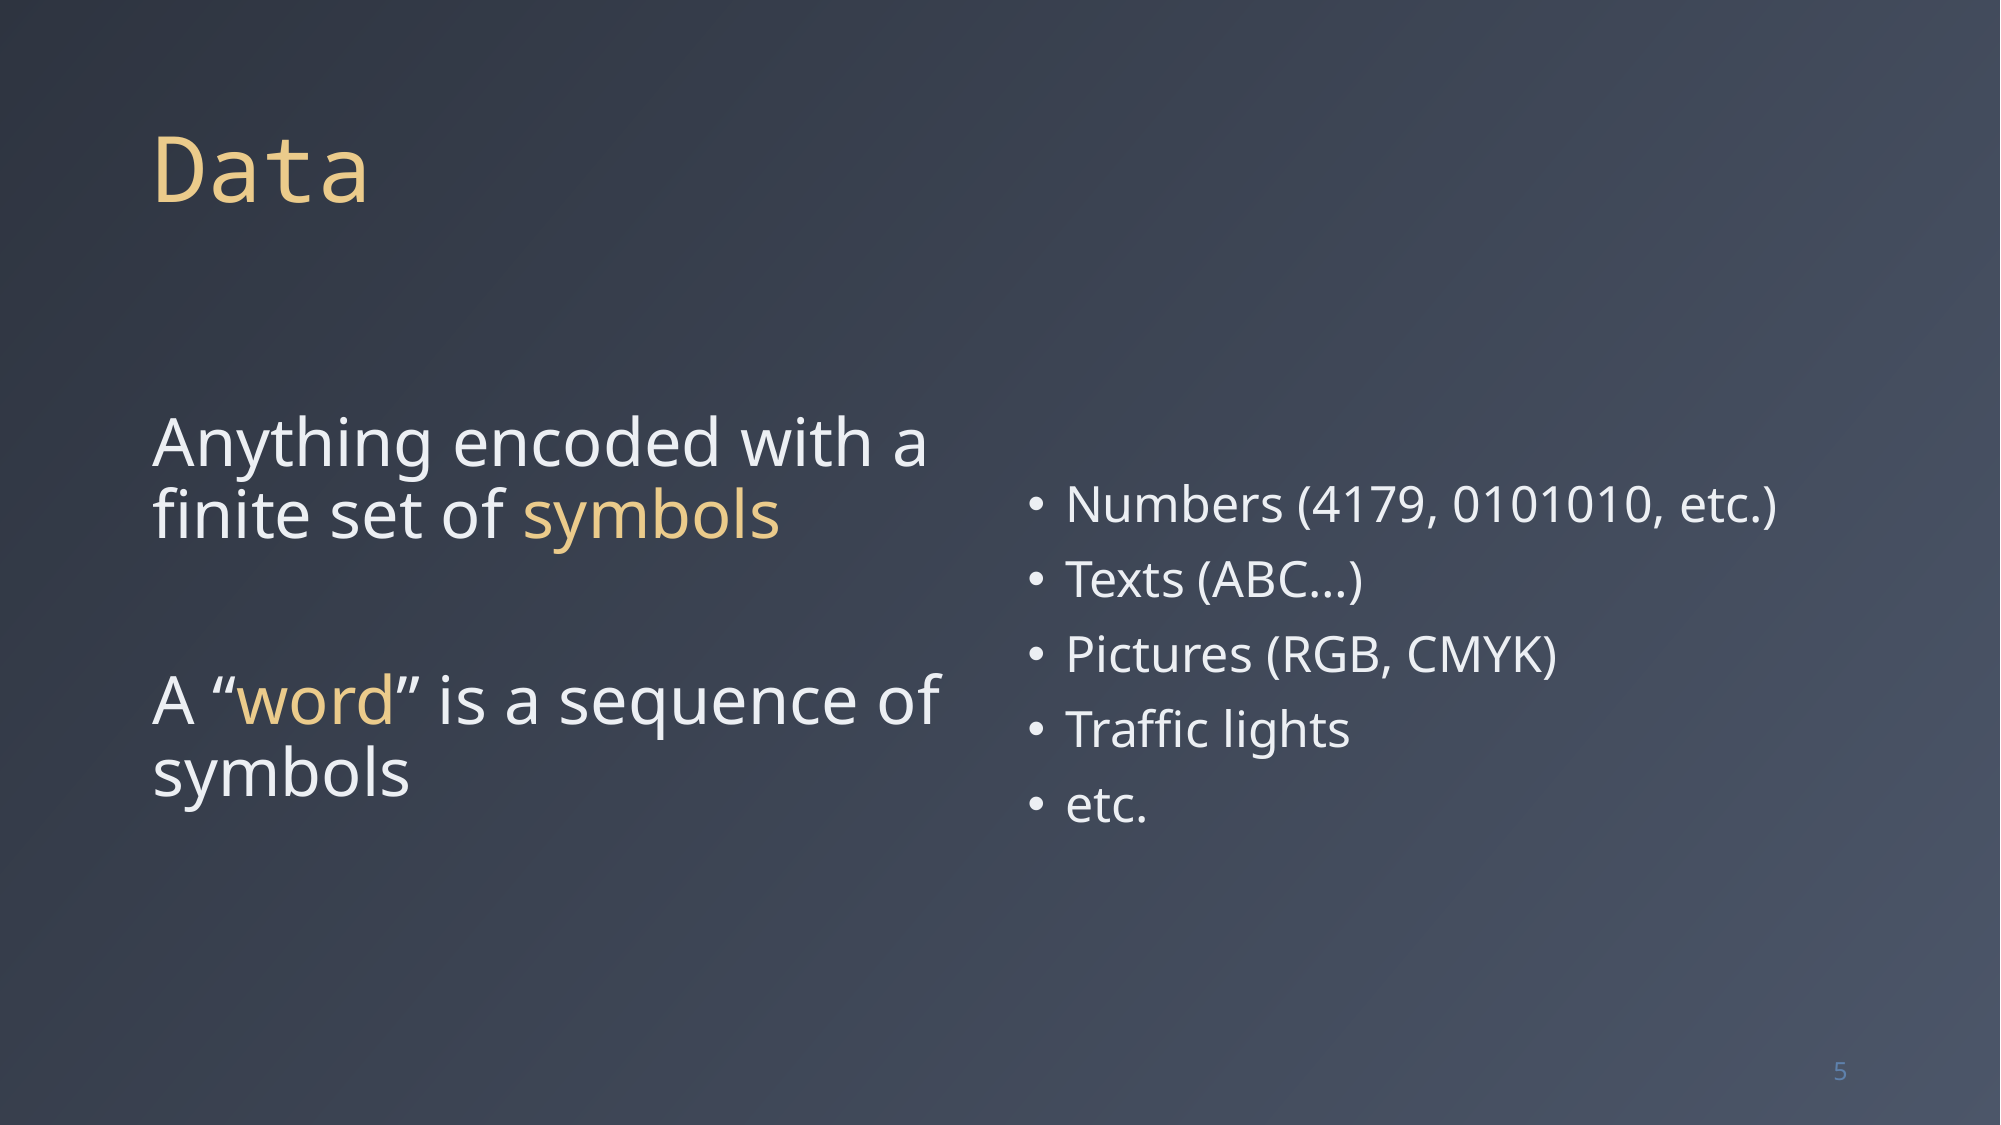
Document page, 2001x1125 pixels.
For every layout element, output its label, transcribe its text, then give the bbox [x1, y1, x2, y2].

slide_number 5 [1738, 1042, 1863, 1103]
list Anything encoded with a finite set of symbols A “word” is a sequence of symbols [137, 299, 988, 1014]
list Numbers (4179, 0101010, etc.) Texts (ABC…) Pictures (RGB, CMYK) Traffic lights etc. [1012, 299, 1863, 1014]
title Data [137, 26, 1863, 230]
